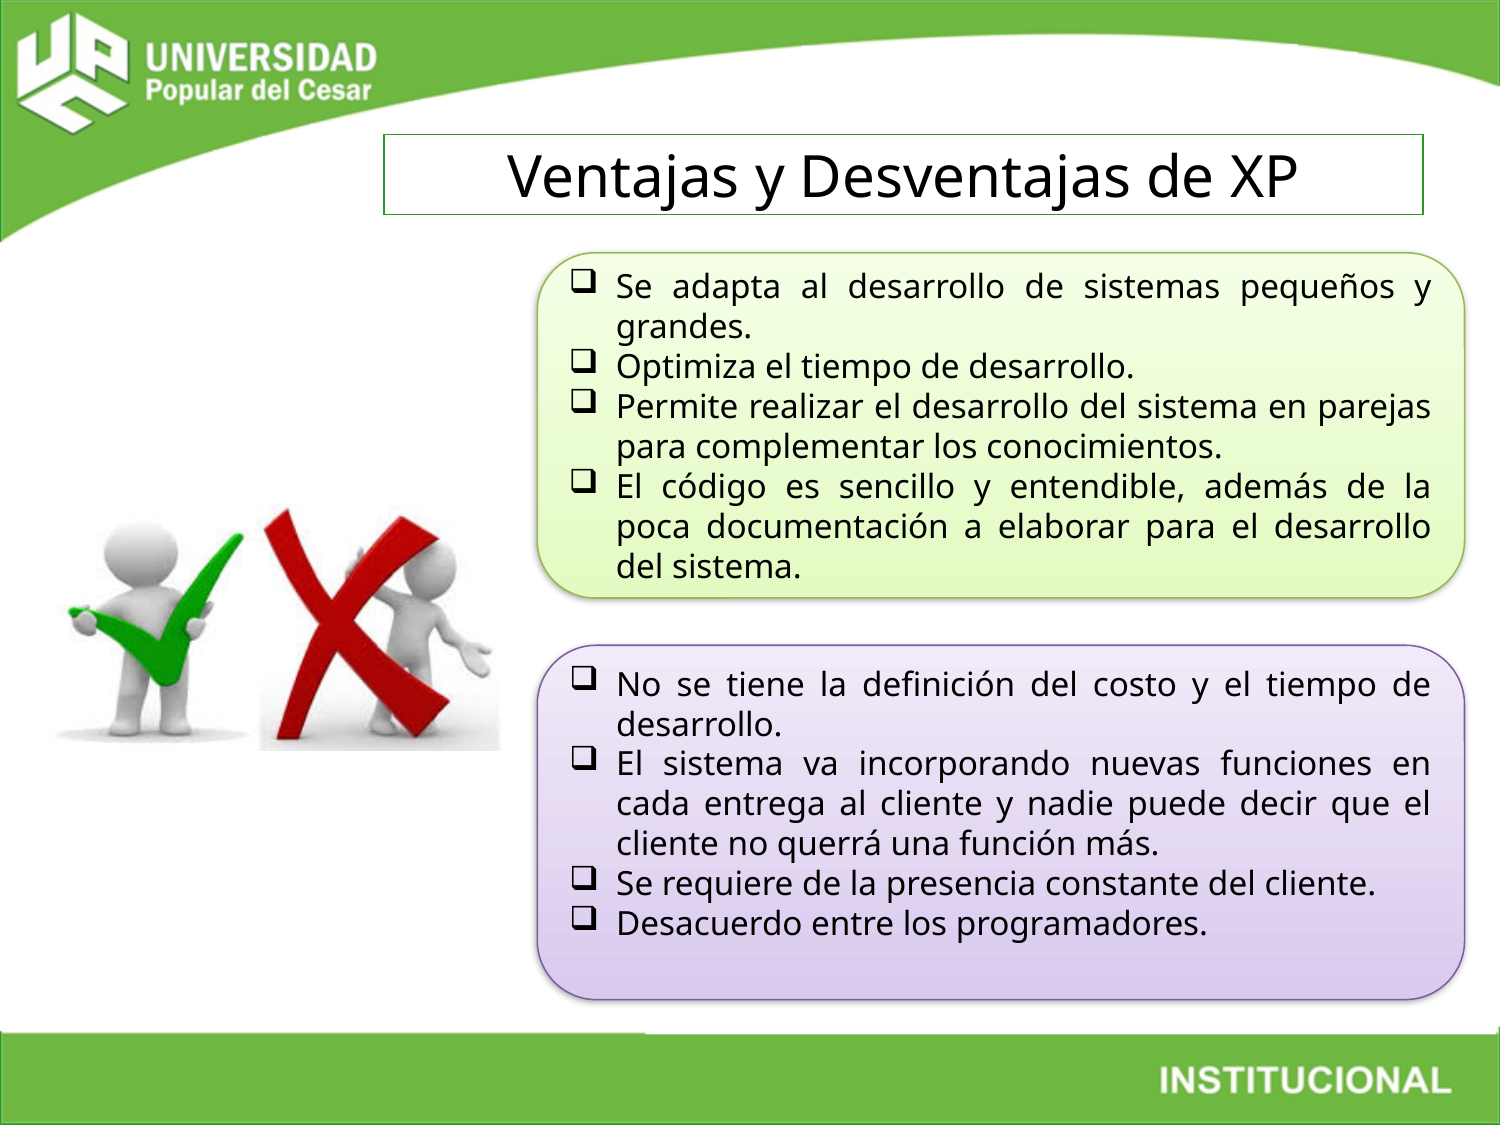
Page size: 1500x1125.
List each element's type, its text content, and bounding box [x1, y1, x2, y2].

text_box No se tiene la definición del costo y el tiempo de desarrollo. El sistema va incorporando nuevas funciones en cada entrega al cliente y nadie puede decir que el cliente no querrá una función más. Se requiere de la presencia constante del cliente. Desacuerdo entre los programadores. [536, 644, 1466, 1001]
picture [0, 0, 1500, 1125]
text_box Ventajas y Desventajas de XP [383, 134, 1424, 215]
text_box Se adapta al desarrollo de sistemas pequeños y grandes. Optimiza el tiempo de desarrollo. Permite realizar el desarrollo del sistema en parejas para complementar los conocimientos. El código es sencillo y entendible, además de la poca documentación a elaborar para el desarrollo del sistema. [536, 252, 1466, 599]
